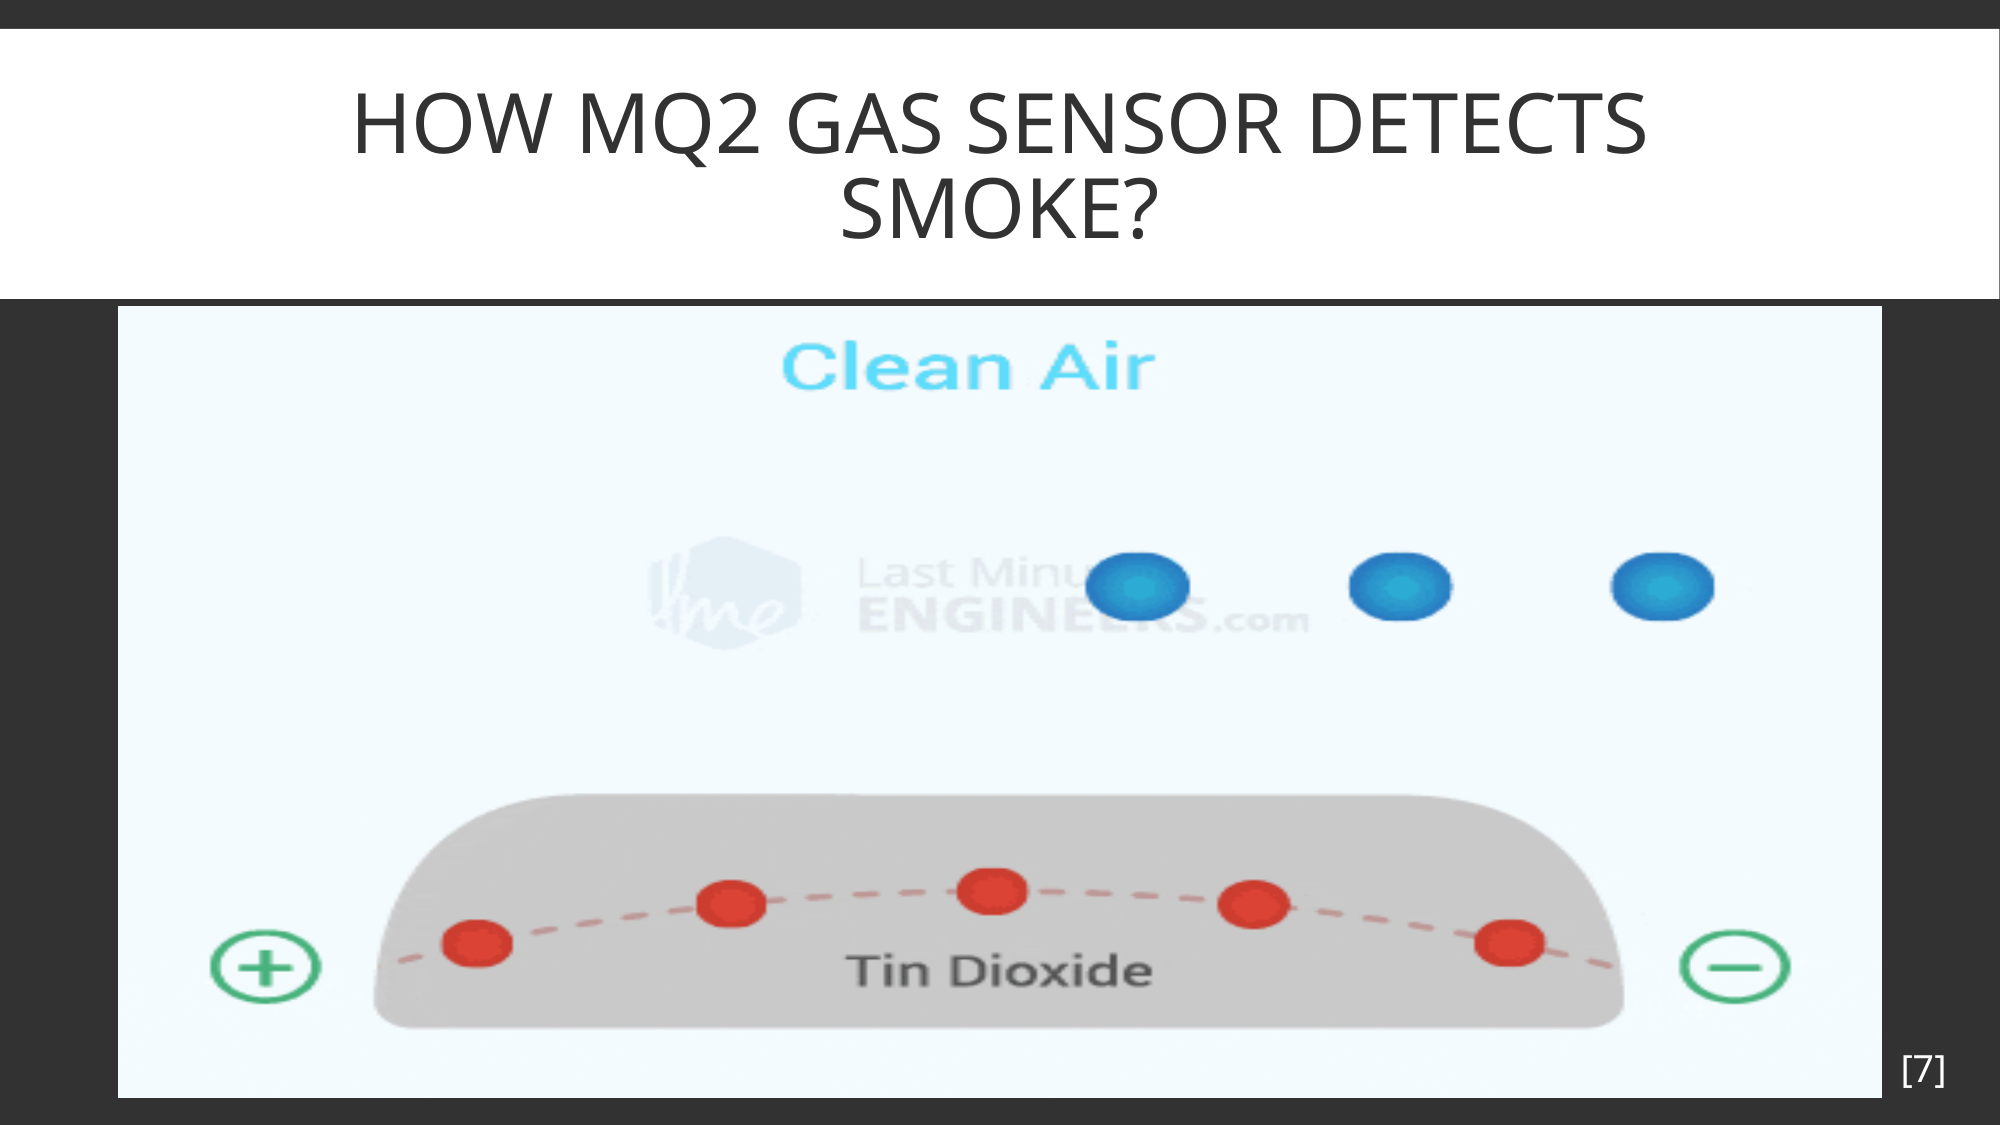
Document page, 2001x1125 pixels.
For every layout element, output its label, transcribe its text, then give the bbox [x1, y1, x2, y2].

title How MQ2 Gas sensor detects smoke? [197, 46, 1803, 295]
picture [118, 305, 1882, 1099]
text_box [7] [1891, 1037, 1964, 1097]
